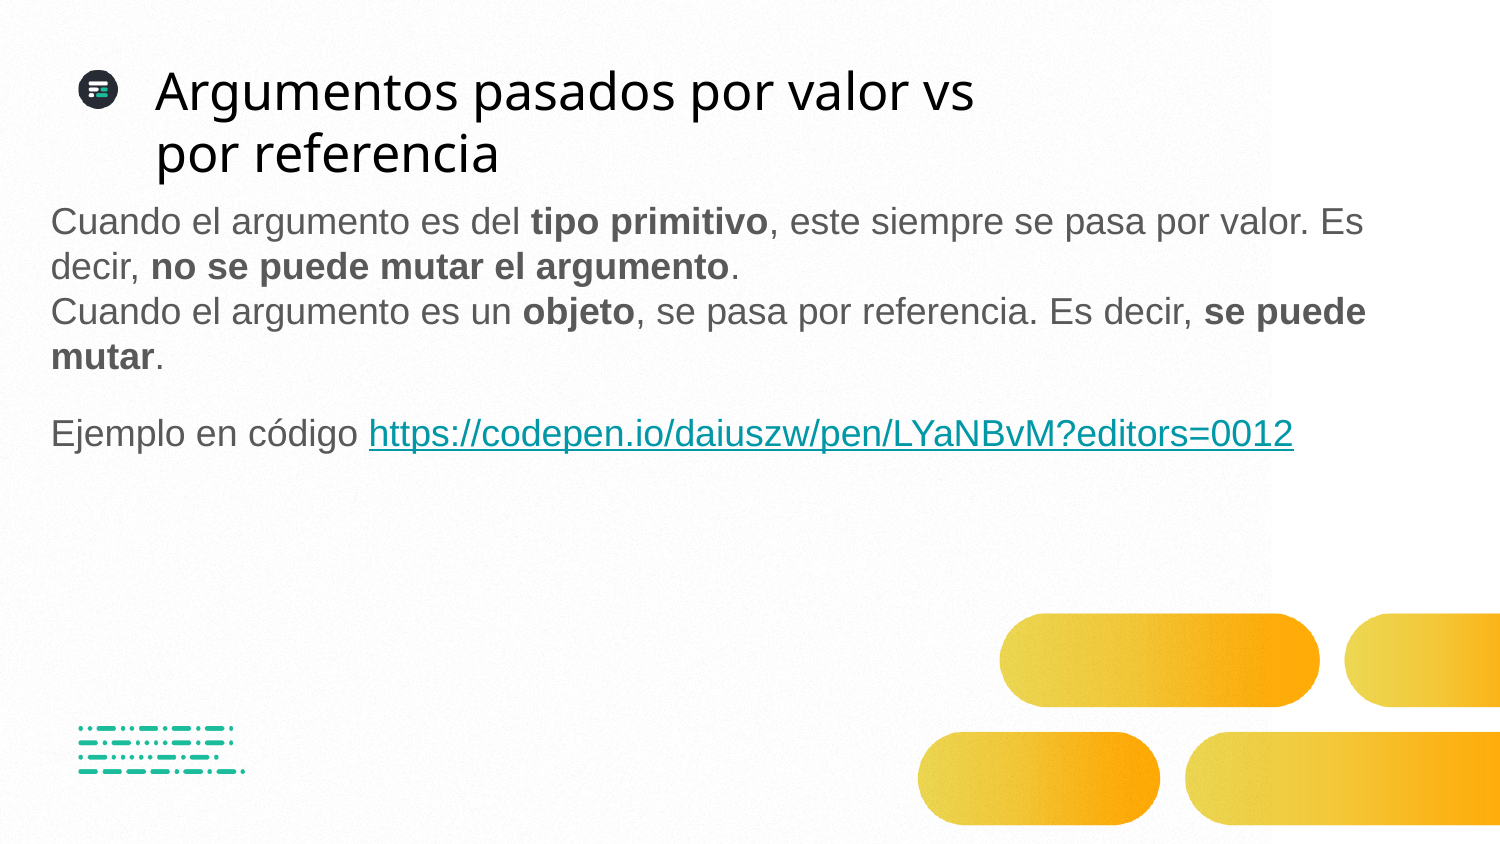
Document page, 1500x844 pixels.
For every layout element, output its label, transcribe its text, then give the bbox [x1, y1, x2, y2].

title Argumentos pasados por valor vs por referencia [140, 43, 1281, 181]
text_box Cuando el argumento es del tipo primitivo, este siempre se pasa por valor. Es decir, no se puede mutar el argumento. Cuando el argumento es un objeto, se pasa por referencia. Es decir, se puede mutar. [35, 181, 1465, 392]
picture [0, 0, 1500, 844]
text_box Ejemplo en código https://codepen.io/daiuszw/pen/LYaNBvM?editors=0012 [35, 393, 1465, 469]
